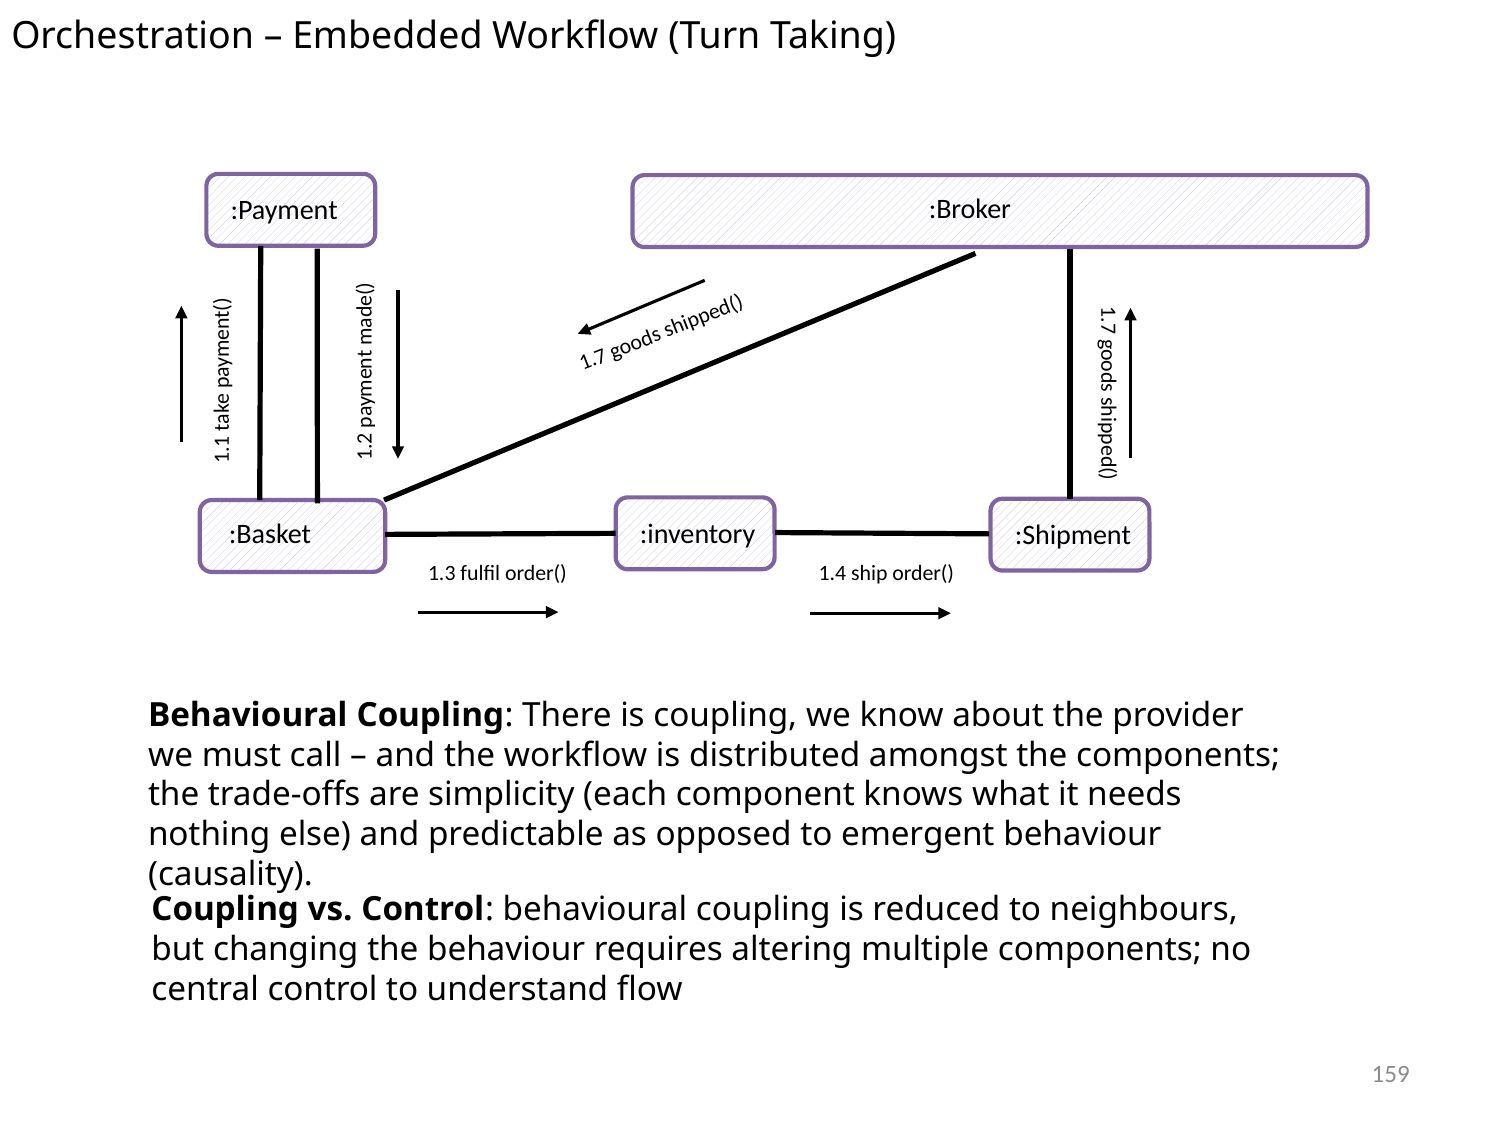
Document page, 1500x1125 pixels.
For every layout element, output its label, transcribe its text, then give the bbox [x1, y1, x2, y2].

text_box 1.3 fulfil order() [413, 551, 599, 593]
text_box Behavioural Coupling: There is coupling, we know about the provider we must call – and the workflow is distributed amongst the components; the trade-offs are simplicity (each component knows what it needs nothing else) and predictable as opposed to emergent behaviour (causality). [133, 685, 1312, 900]
text_box Coupling vs. Control: behavioural coupling is reduced to neighbours, but changing the behaviour requires altering multiple components; no central control to understand flow [136, 879, 1315, 1015]
text_box 1.4 ship order() [803, 551, 977, 593]
text_box :Basket [214, 507, 369, 557]
text_box 1.7 goods shipped() [1089, 292, 1131, 532]
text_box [383, 253, 976, 501]
text_box [613, 509, 777, 572]
text_box :Payment [215, 184, 371, 233]
text_box :Shipment [1000, 509, 1159, 558]
text_box :Broker [913, 183, 1028, 232]
text_box :inventory [625, 509, 785, 557]
text_box [630, 173, 1370, 250]
text_box [197, 497, 388, 575]
text_box Orchestration – Embedded Workflow (Turn Taking) [0, 0, 1500, 67]
text_box [988, 496, 1152, 573]
text_box 1.1 take payment() [199, 273, 241, 479]
text_box 1.2 payment made() [342, 211, 384, 476]
slide_number 159 [1074, 1042, 1425, 1103]
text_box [577, 280, 705, 334]
text_box [204, 171, 378, 248]
